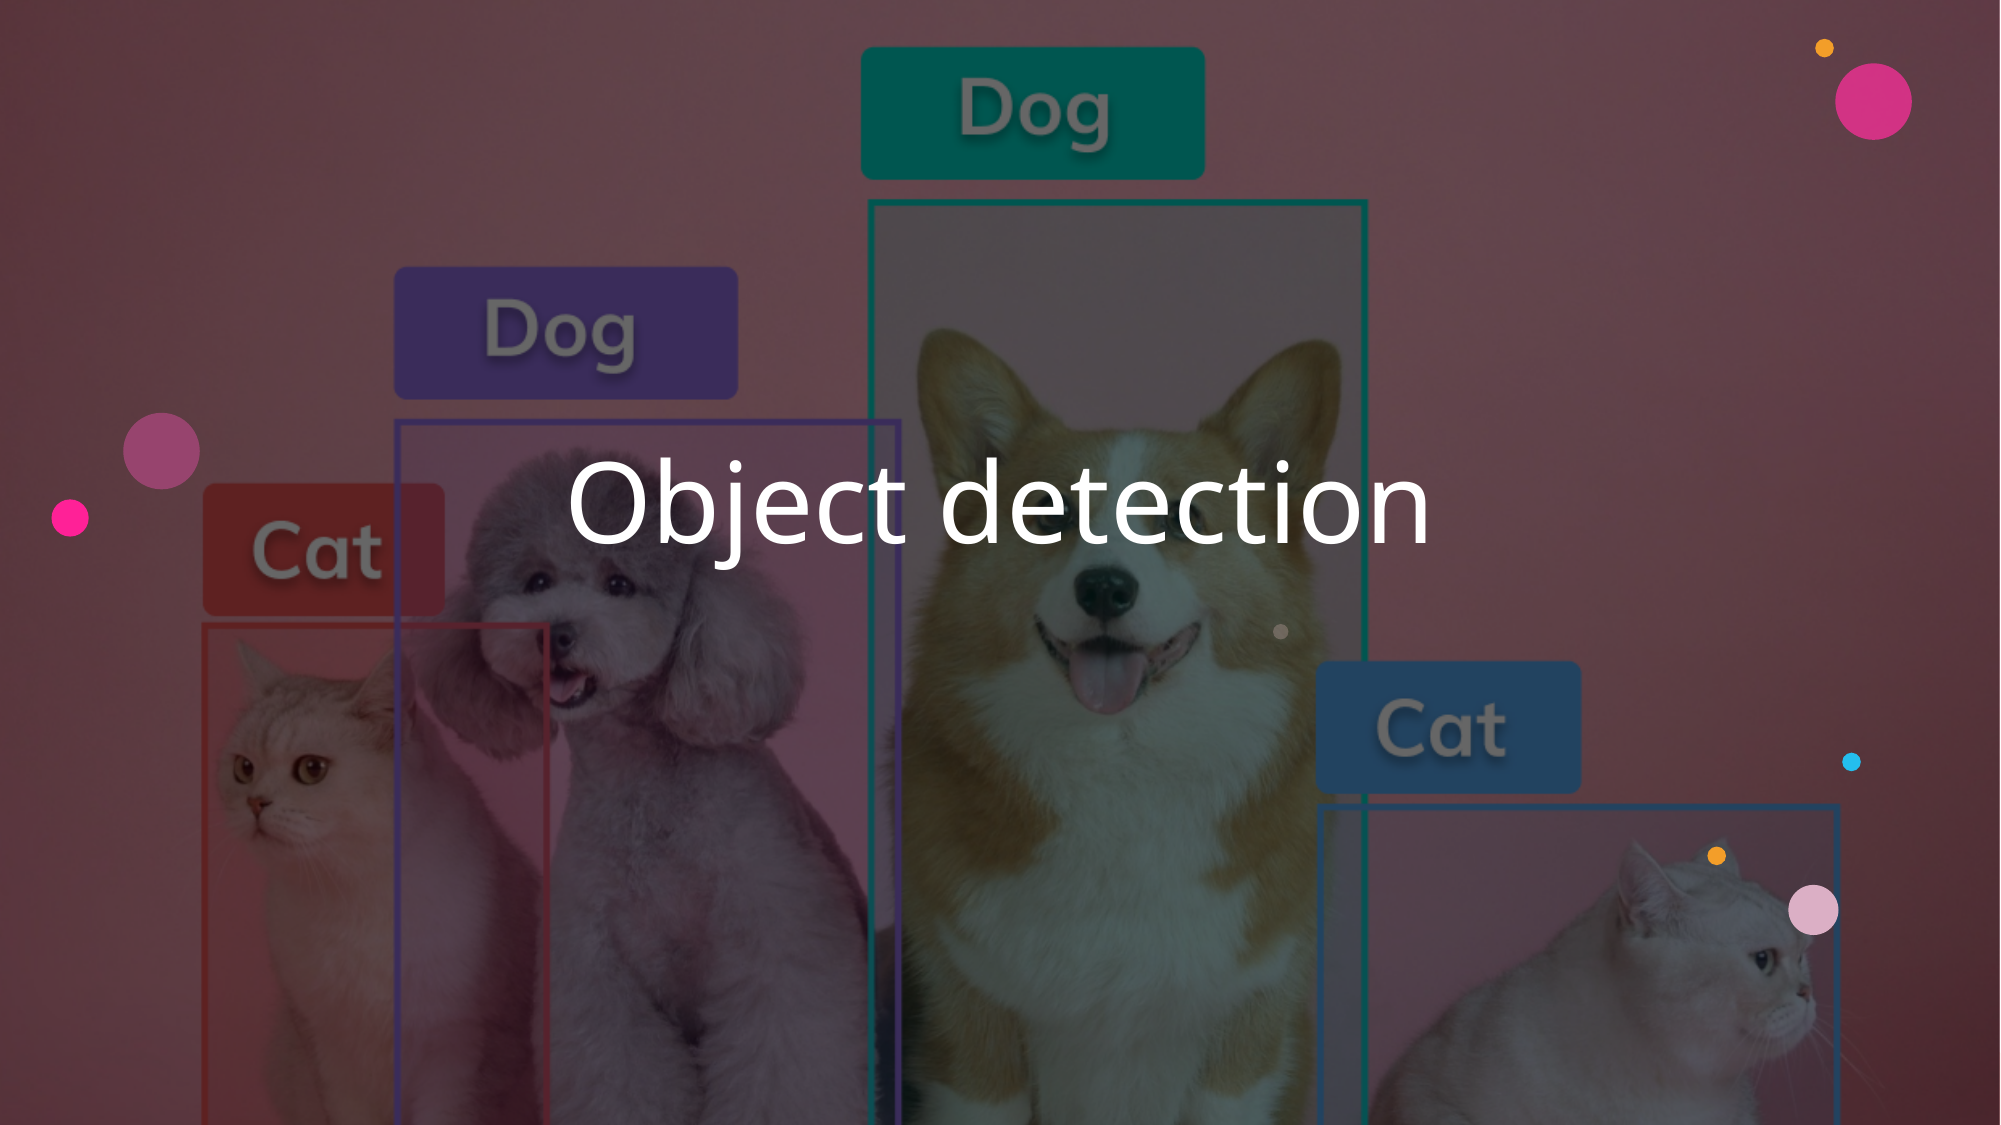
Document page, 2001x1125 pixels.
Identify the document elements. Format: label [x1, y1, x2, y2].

text_box [51, 38, 1912, 936]
picture [0, 0, 2000, 1125]
